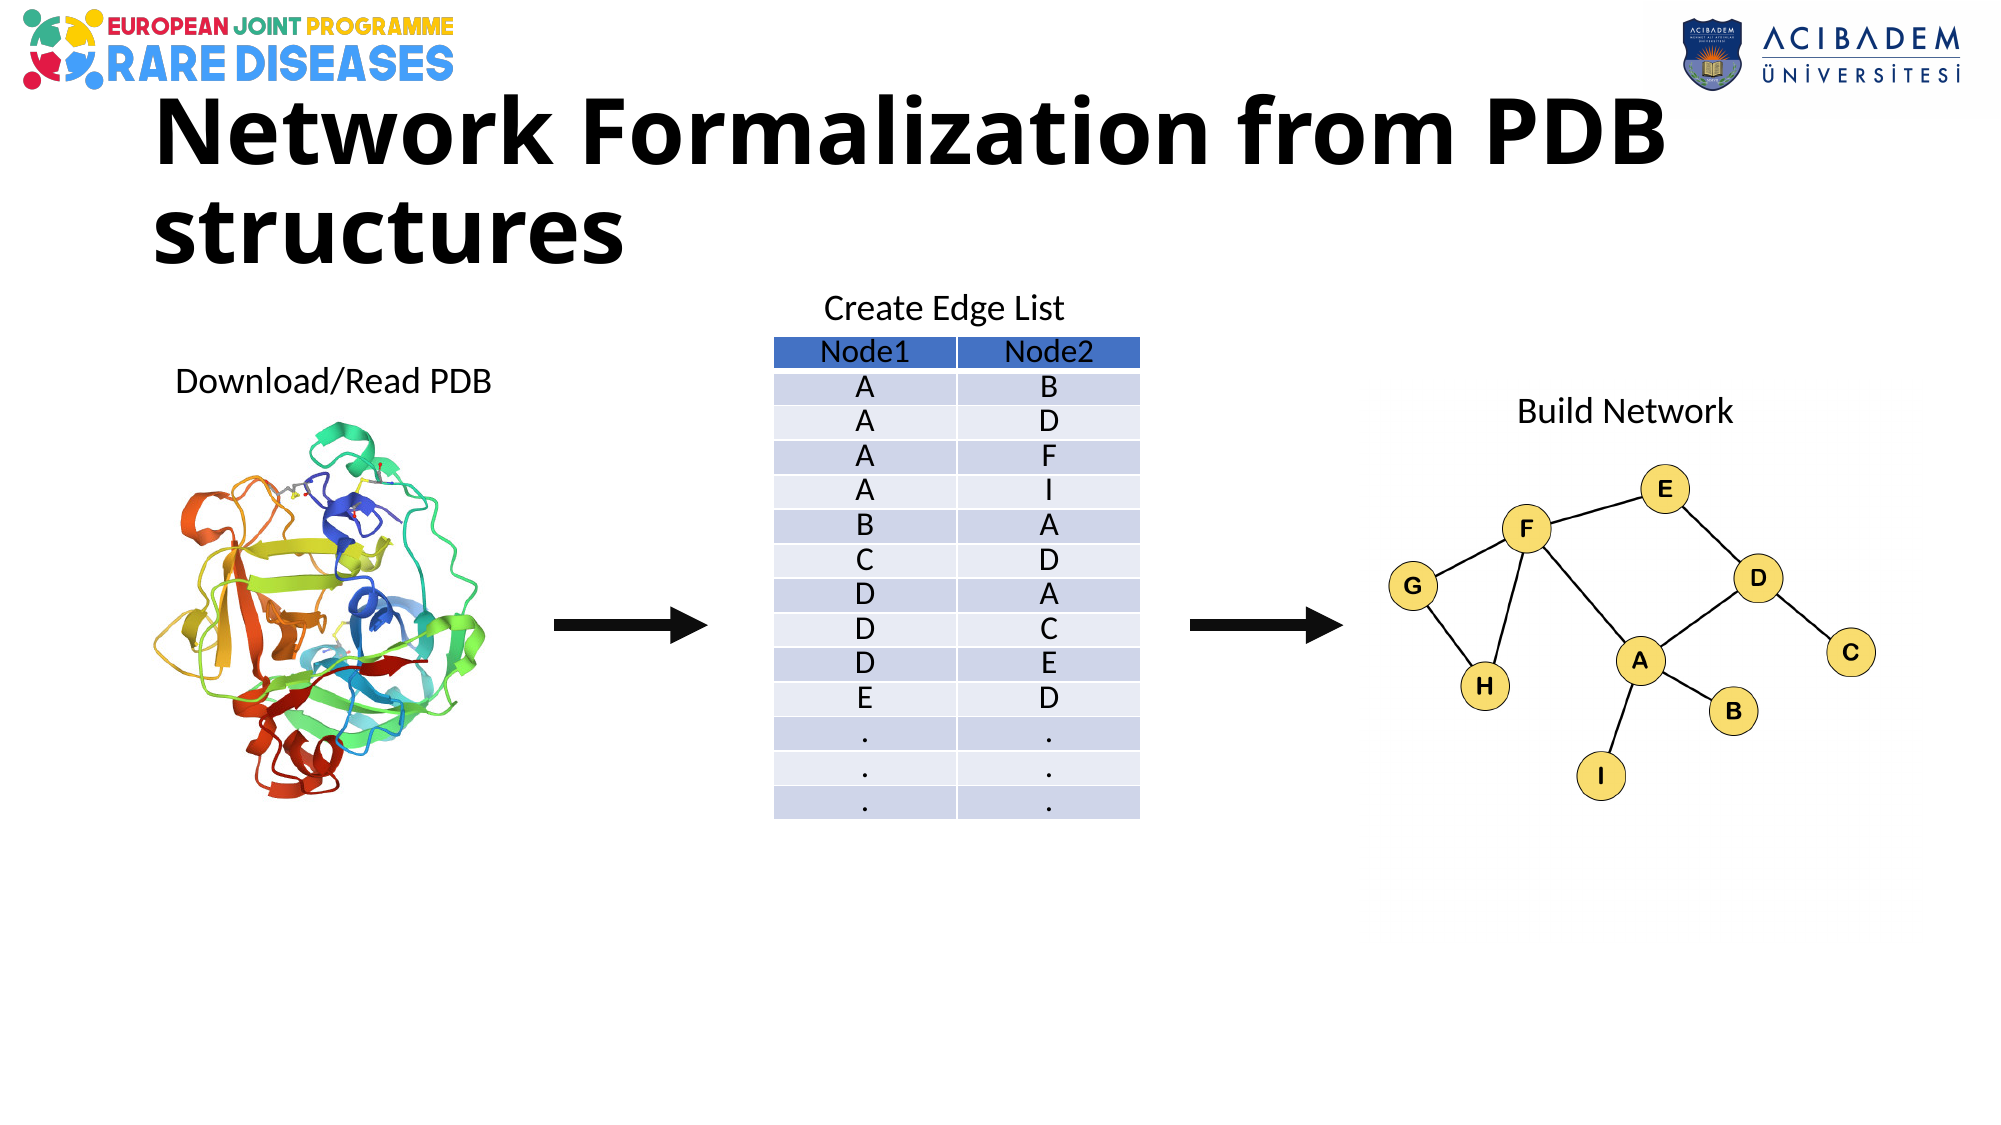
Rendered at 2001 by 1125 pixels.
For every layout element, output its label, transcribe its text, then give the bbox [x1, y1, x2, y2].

table_cell . [958, 717, 1140, 750]
table_cell A [774, 374, 956, 405]
table_cell A [774, 441, 956, 474]
table_cell D [958, 545, 1140, 577]
table_cell F [958, 441, 1140, 474]
picture [1643, 1, 2000, 119]
text_box Download/Read PDB [97, 348, 571, 409]
picture [1359, 379, 1923, 943]
table_cell . [774, 752, 956, 785]
table_cell D [774, 614, 956, 646]
text_box Create Edge List [707, 294, 1182, 336]
table_cell D [774, 648, 956, 681]
table_header Node2 [958, 337, 1140, 368]
table_cell A [774, 406, 956, 439]
table_cell D [958, 406, 1140, 439]
table_cell . [958, 786, 1140, 819]
table_cell B [958, 374, 1140, 405]
table_cell . [774, 786, 956, 819]
text_box Network Formalization from PDB structures [137, 75, 1863, 294]
table_cell I [958, 476, 1140, 508]
table_header Node1 [774, 337, 956, 368]
table_cell A [774, 476, 956, 508]
table_cell A [958, 510, 1140, 543]
table_cell E [774, 683, 956, 716]
table_cell . [774, 717, 956, 750]
table_cell C [958, 614, 1140, 646]
table_cell D [774, 579, 956, 612]
table_cell . [958, 752, 1140, 785]
table_cell C [774, 545, 956, 577]
picture [91, 393, 555, 857]
table_cell E [958, 648, 1140, 681]
table_cell B [774, 510, 956, 543]
picture [12, 0, 464, 99]
table_cell A [958, 579, 1140, 612]
table_cell D [958, 683, 1140, 716]
